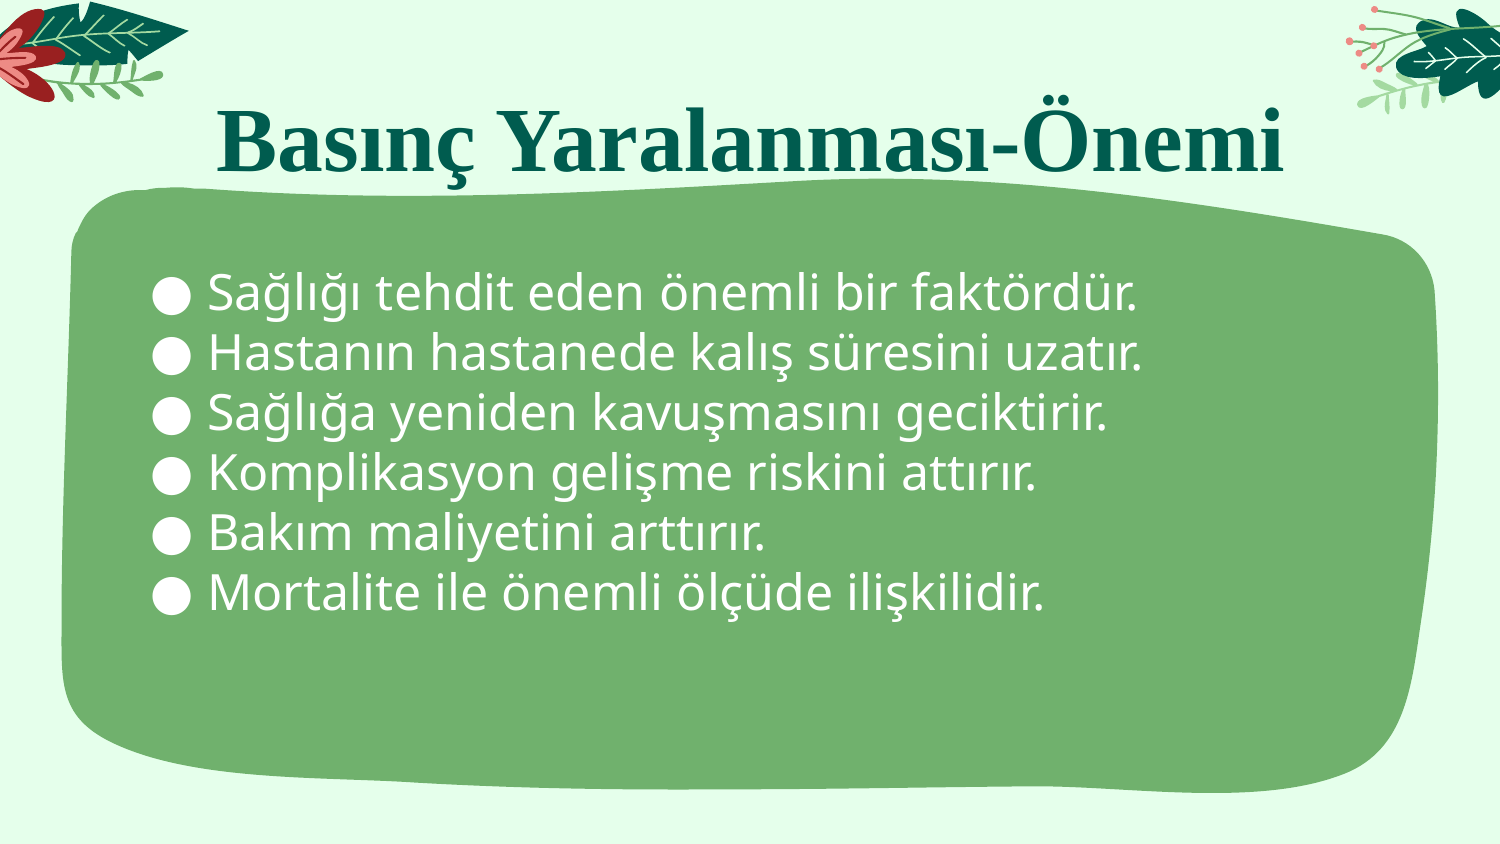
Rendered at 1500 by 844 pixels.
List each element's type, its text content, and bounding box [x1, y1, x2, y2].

subtitle Sağlığı tehdit eden önemli bir faktördür. Hastanın hastanede kalış süresini uzatır. Sağlığa yeniden kavuşmasını geciktirir. Komplikasyon gelişme riskini attırır. Bakım maliyetini arttırır. Mortalite ile önemli ölçüde ilişkilidir. [116, 201, 1383, 680]
title Basınç Yaralanması-Önemi [135, 55, 1394, 80]
